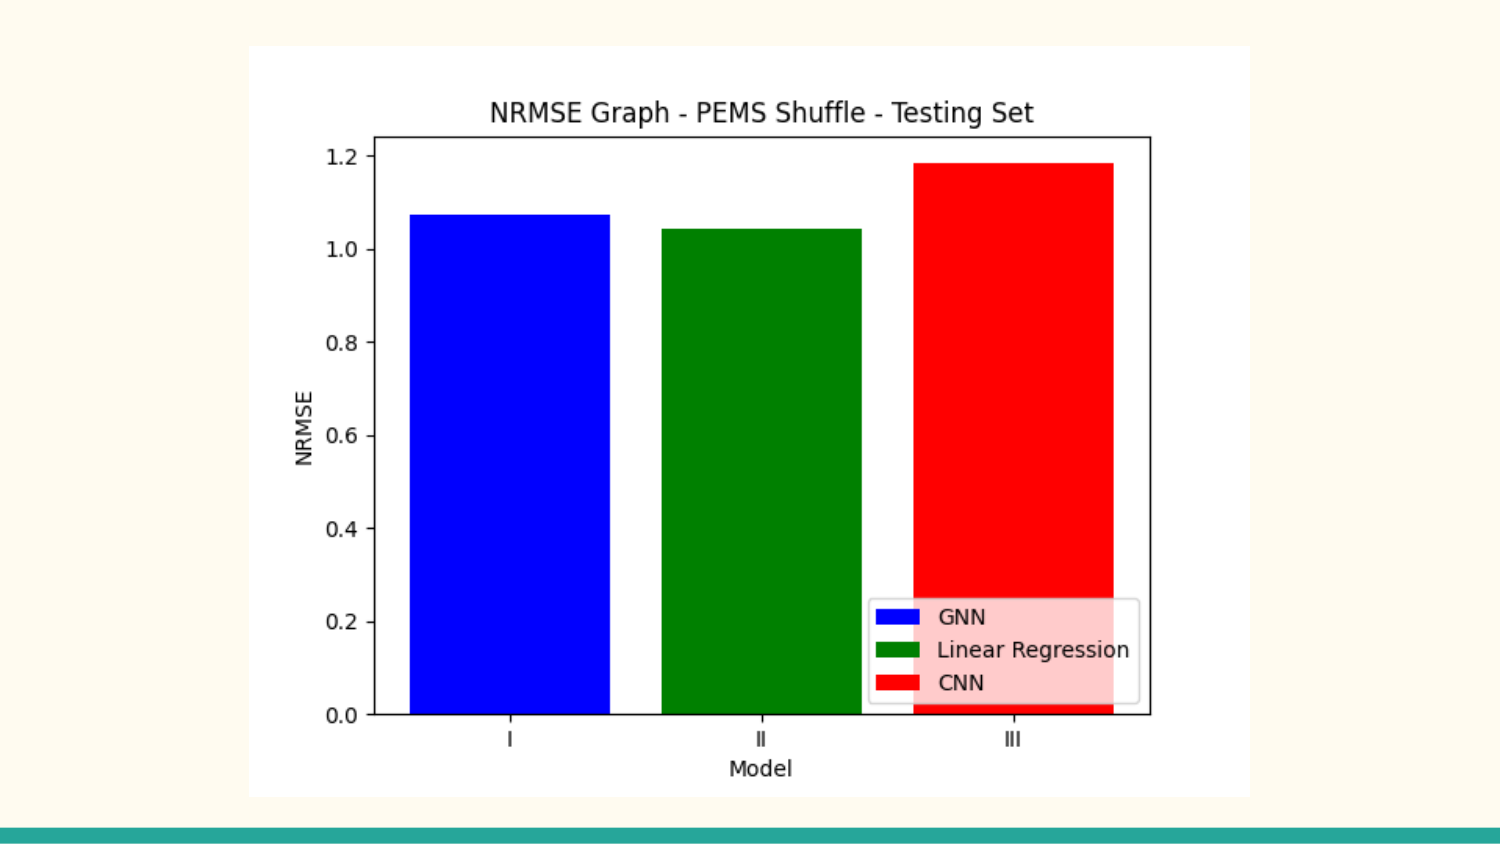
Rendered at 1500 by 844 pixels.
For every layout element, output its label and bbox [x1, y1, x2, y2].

picture [249, 46, 1251, 798]
